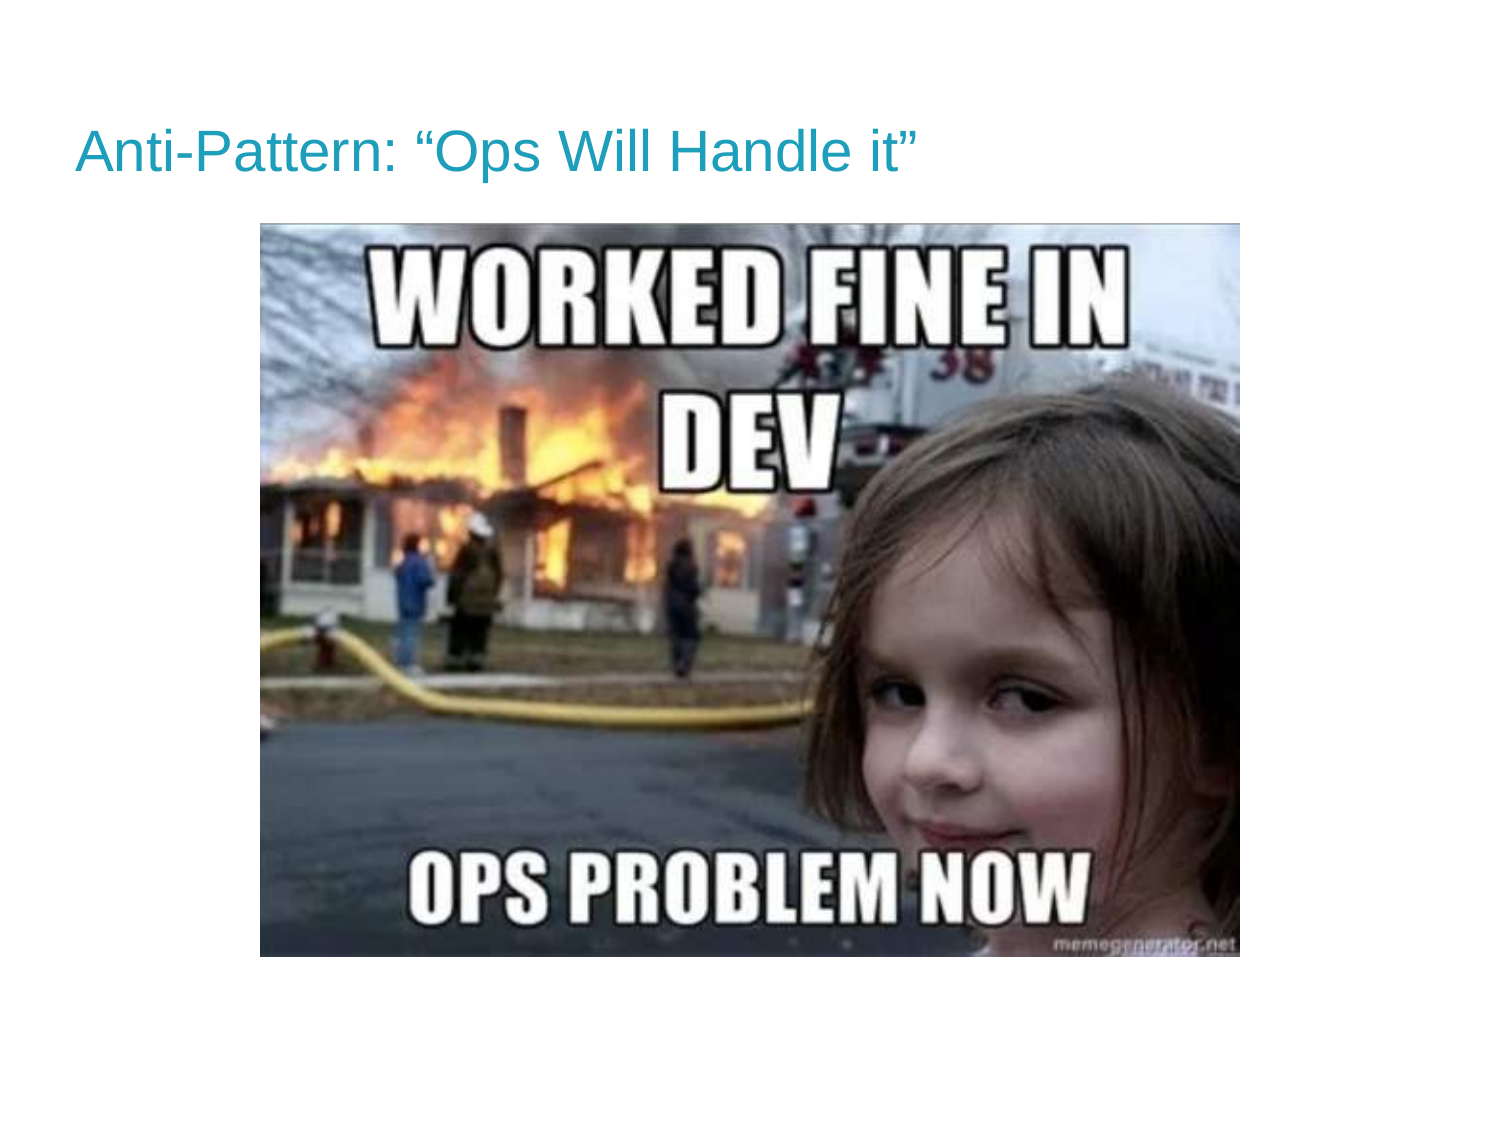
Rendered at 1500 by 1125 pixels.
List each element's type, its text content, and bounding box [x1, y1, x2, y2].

text_box [260, 223, 1240, 957]
title Anti-Pattern: “Ops Will Handle it” [72, 110, 921, 301]
